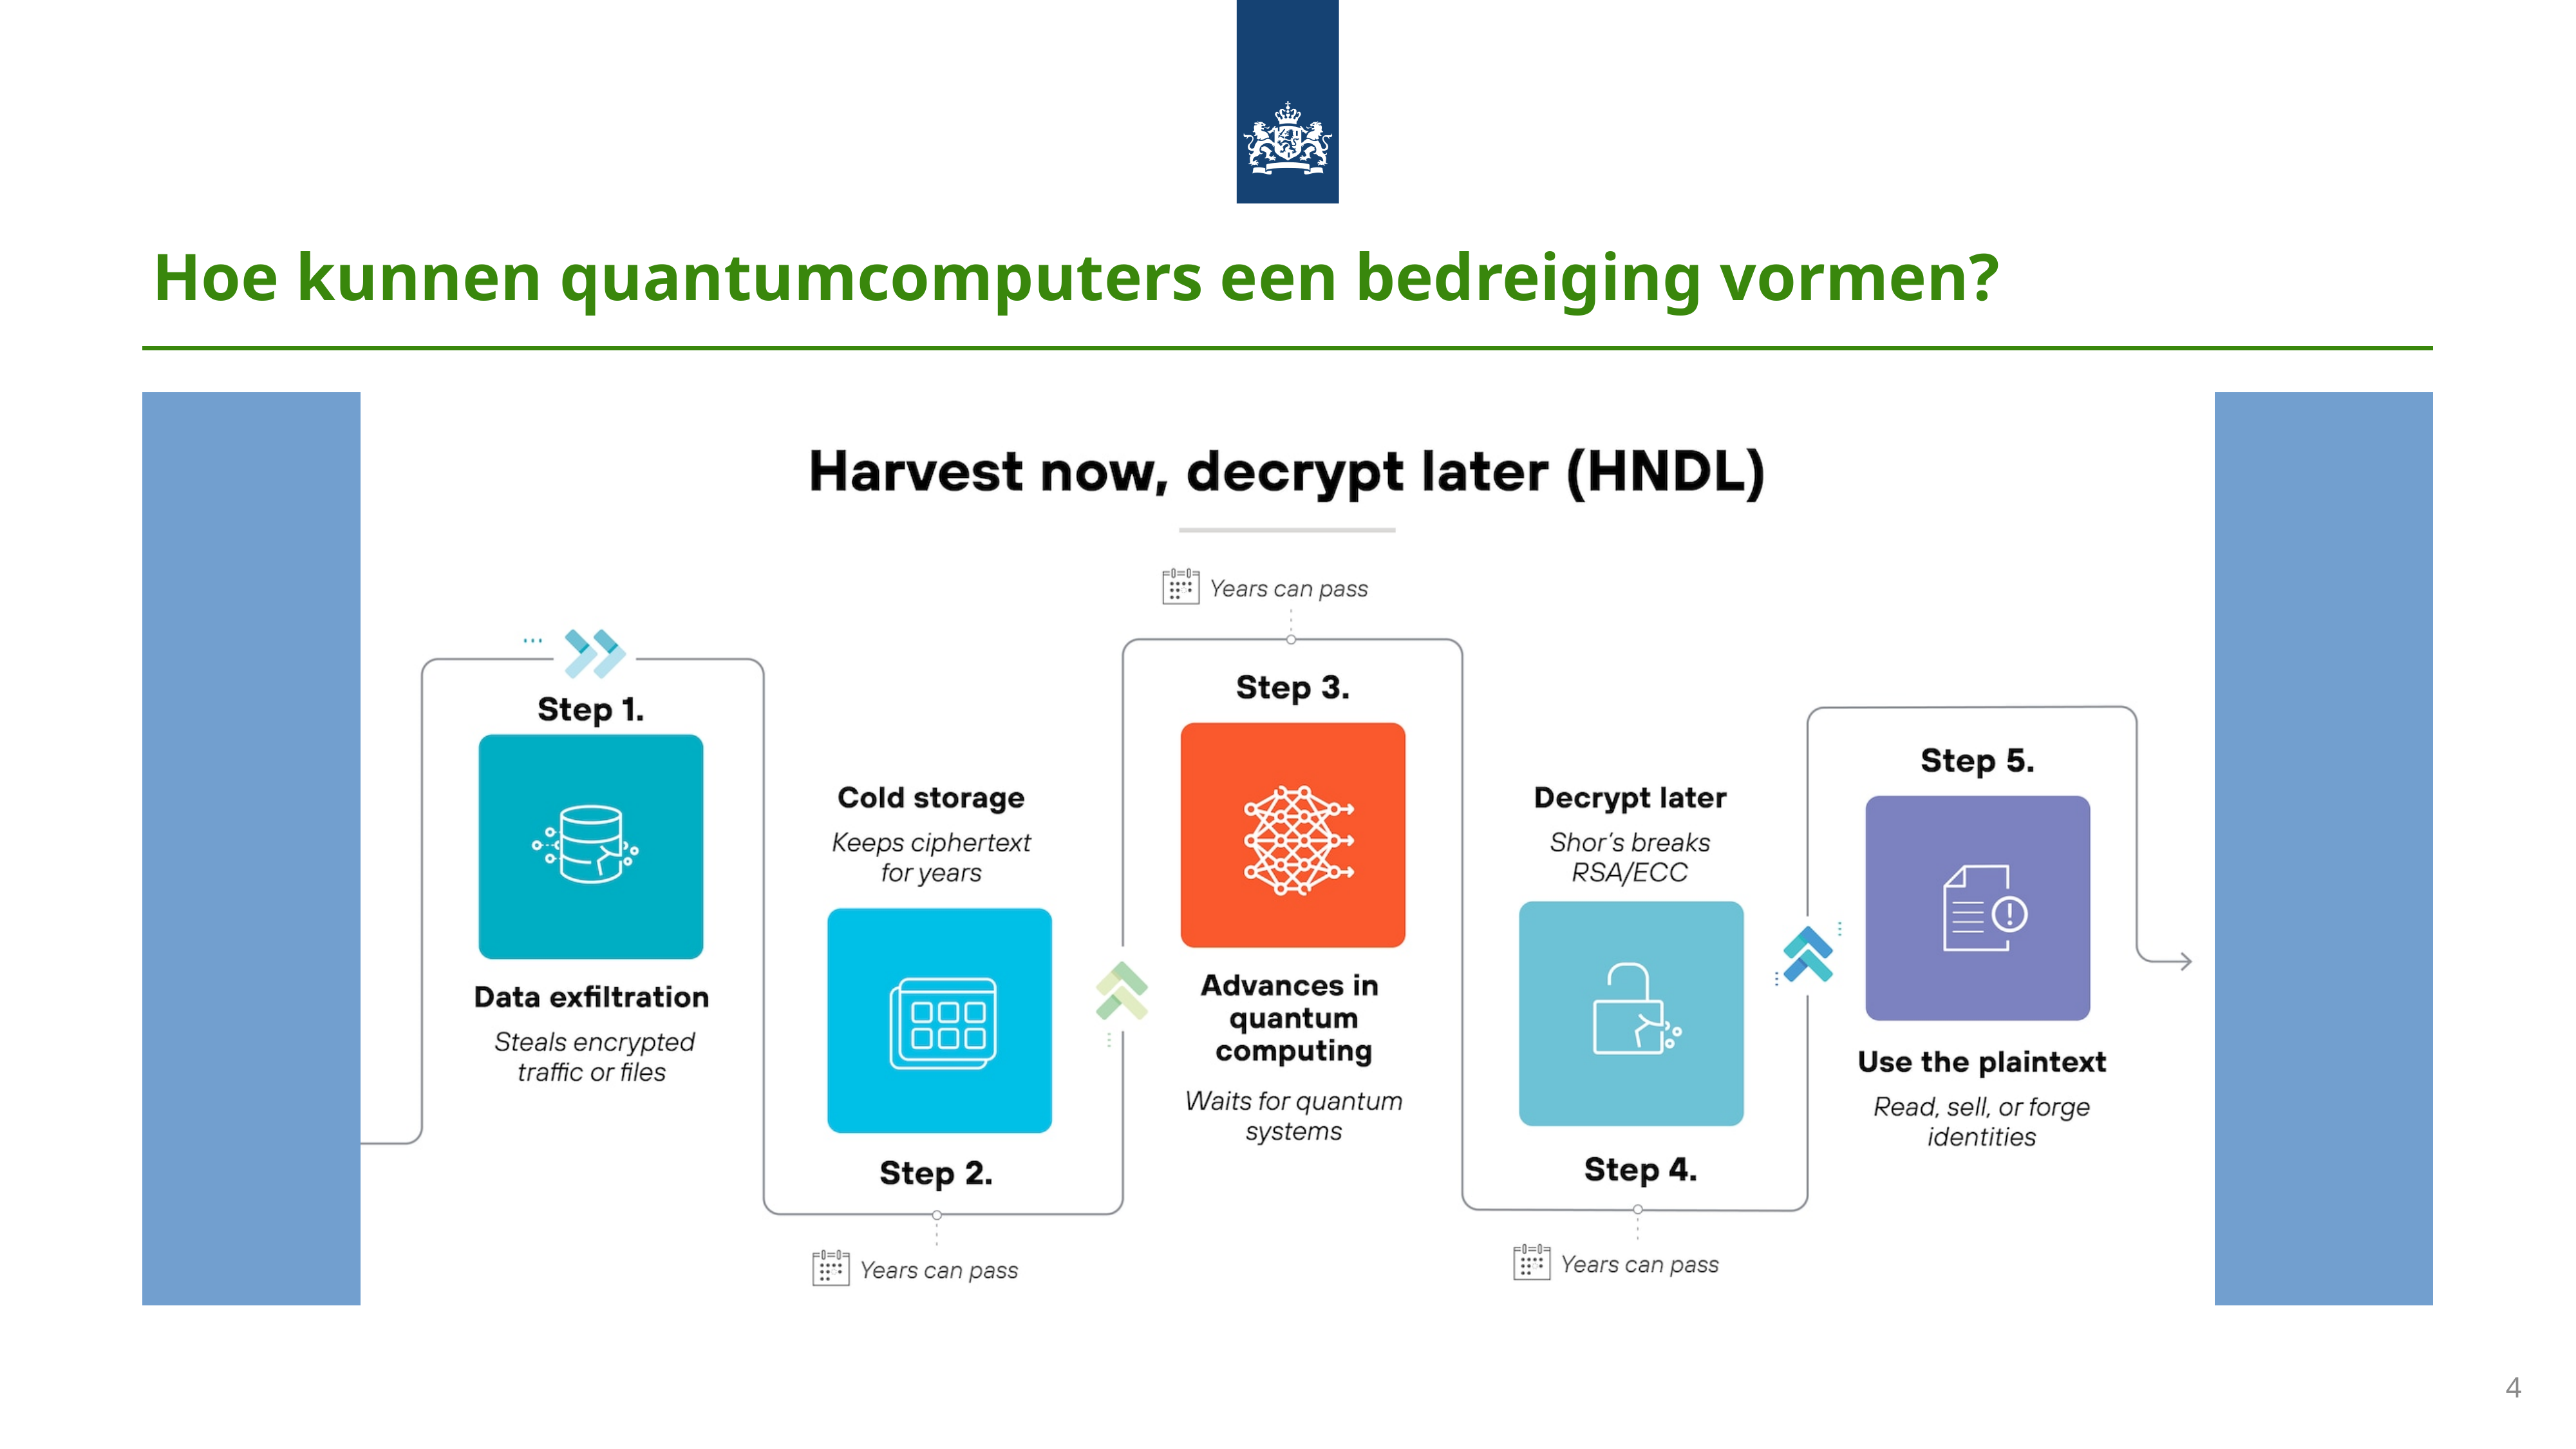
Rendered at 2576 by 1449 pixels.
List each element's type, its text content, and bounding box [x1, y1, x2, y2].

slide_number 4 [2367, 1350, 2532, 1428]
picture [361, 384, 2215, 1428]
picture [1236, 0, 1339, 182]
title Hoe kunnen quantumcomputers een bedreiging vormen? [142, 182, 2434, 319]
